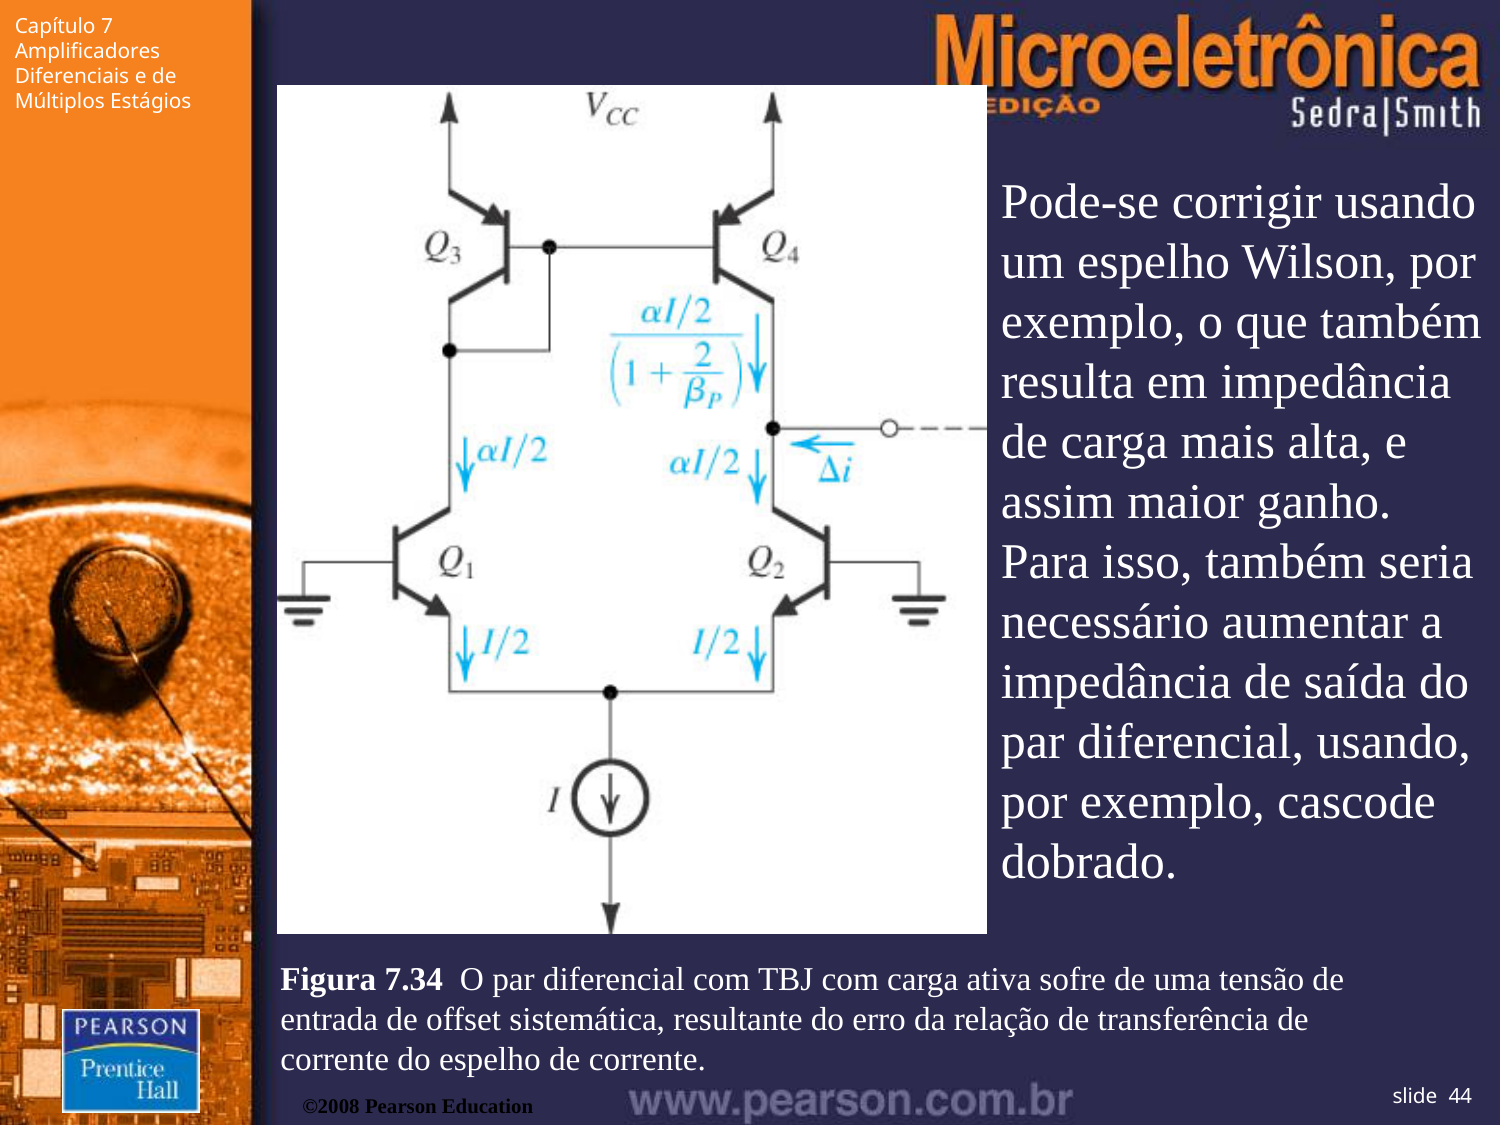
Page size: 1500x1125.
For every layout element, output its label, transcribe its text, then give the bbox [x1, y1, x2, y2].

text_box Pode-se corrigir usando um espelho Wilson, por exemplo, o que também resulta em impedância de carga mais alta, e assim maior ganho. Para isso, também seria necessário aumentar a impedância de saída do par diferencial, usando, por exemplo, cascode dobrado. [987, 160, 1500, 896]
picture [0, 0, 1500, 1125]
text_box Figura 7.34 O par diferencial com TBJ com carga ativa sofre de uma tensão de entrada de offset sistemática, resultante do erro da relação de transferência de corrente do espelho de corrente. [265, 949, 1440, 1085]
